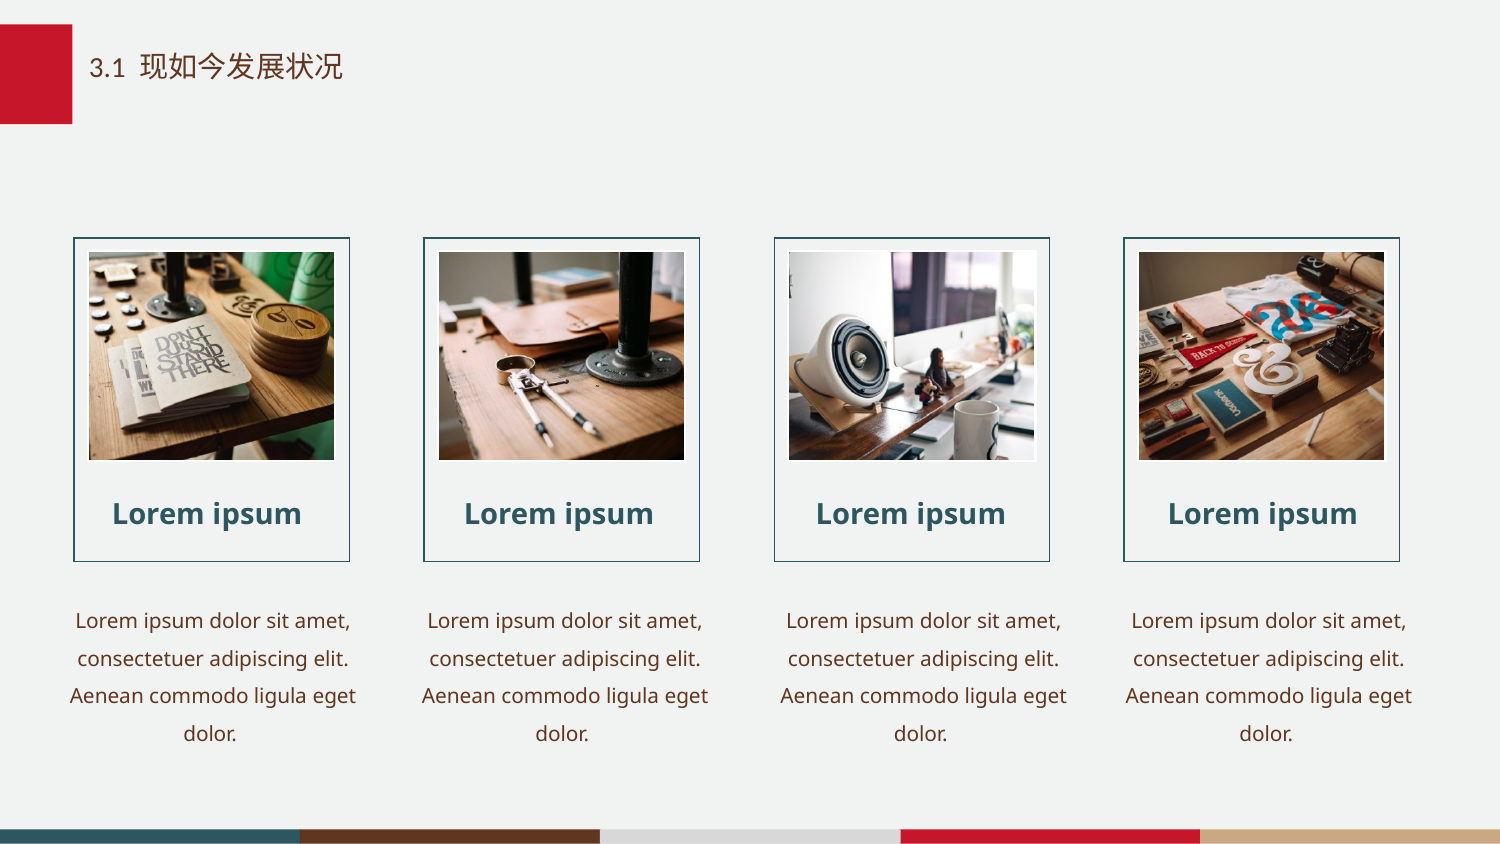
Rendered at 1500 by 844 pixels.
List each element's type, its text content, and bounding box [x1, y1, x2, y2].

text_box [774, 237, 1050, 562]
text_box Lorem ipsum dolor sit amet, consectetuer adipiscing elit. Aenean commodo ligula eget dolor. [392, 588, 738, 753]
title 3.1 现如今发展状况 [73, 45, 527, 104]
text_box Lorem ipsum dolor sit amet, consectetuer adipiscing elit. Aenean commodo ligula eget dolor. [1096, 588, 1442, 753]
text_box Lorem ipsum dolor sit amet, consectetuer adipiscing elit. Aenean commodo ligula eget dolor. [750, 588, 1096, 753]
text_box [423, 237, 700, 562]
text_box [73, 237, 350, 562]
text_box Lorem ipsum dolor sit amet, consectetuer adipiscing elit. Aenean commodo ligula eget dolor. [40, 588, 386, 753]
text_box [1123, 237, 1400, 562]
